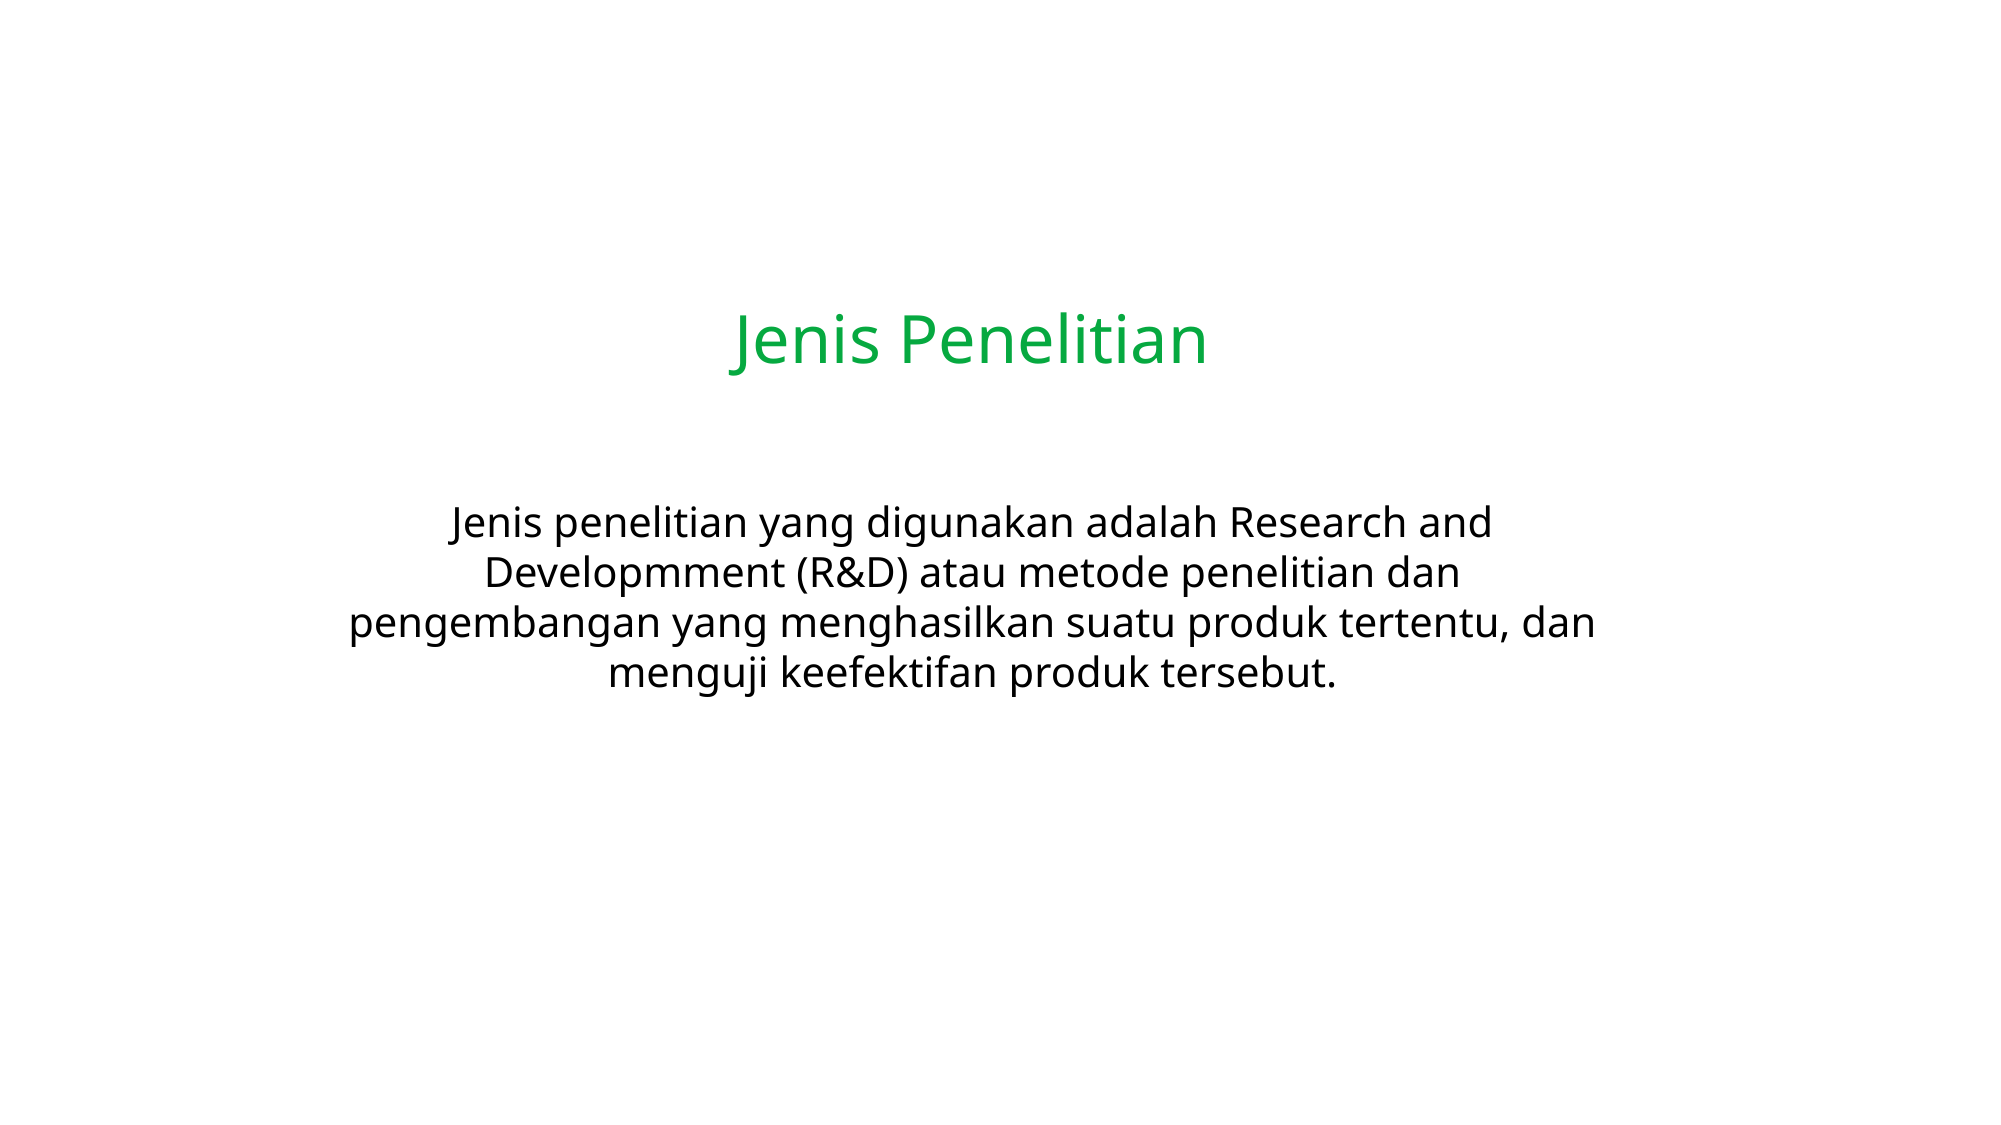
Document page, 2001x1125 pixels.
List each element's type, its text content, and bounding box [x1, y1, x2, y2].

text_box Jenis Penelitian [719, 289, 1280, 384]
text_box Jenis penelitian yang digunakan adalah Research and Developmment (R&D) atau metode penelitian dan pengembangan yang menghasilkan suatu produk tertentu, dan menguji keefektifan produk tersebut. [320, 488, 1625, 704]
